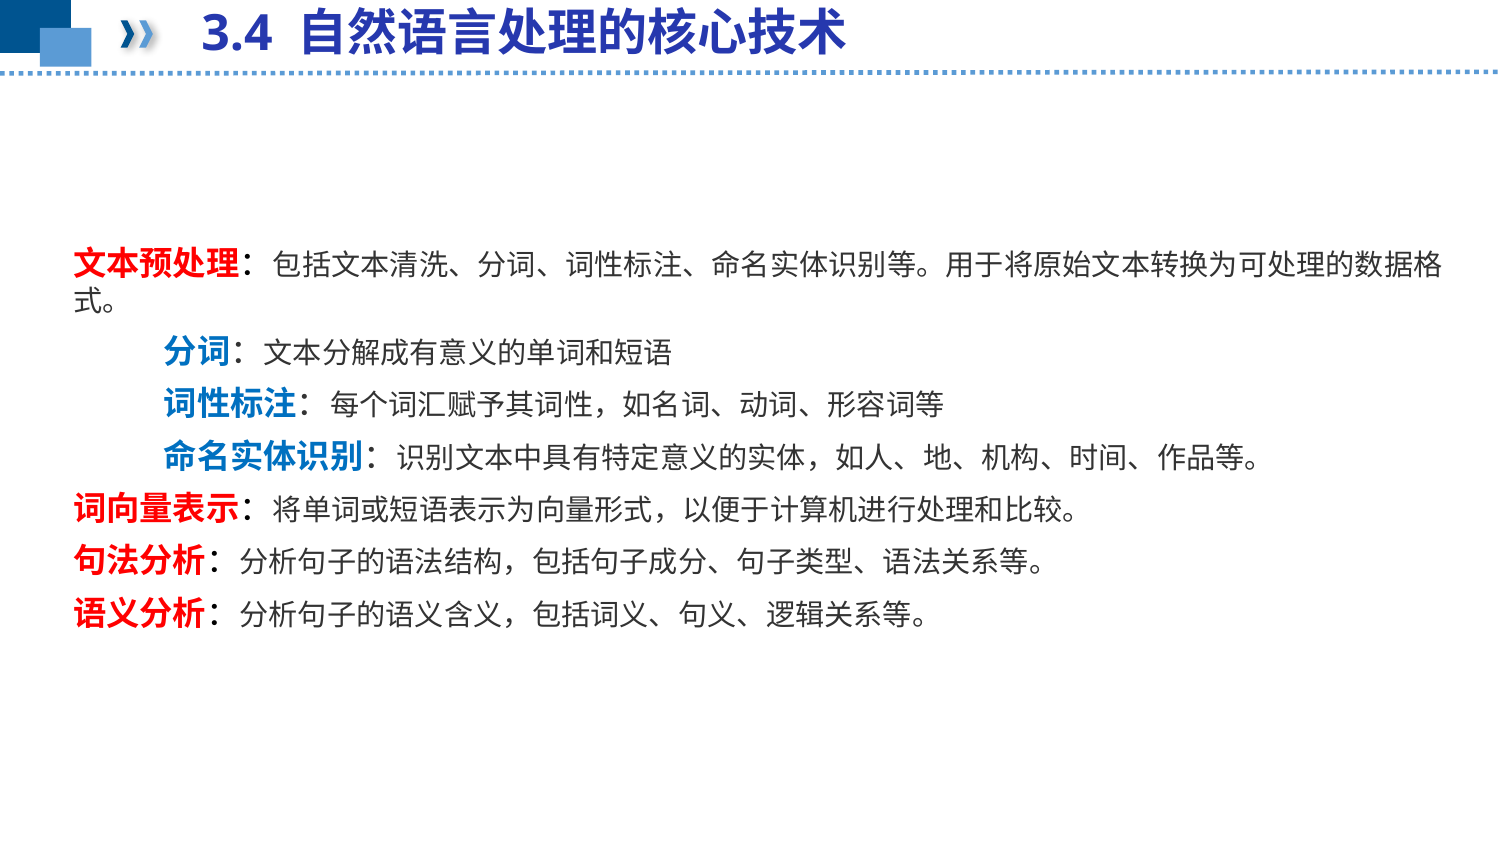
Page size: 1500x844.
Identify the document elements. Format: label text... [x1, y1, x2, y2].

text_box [120, 20, 153, 48]
text_box 3.4 自然语言处理的核心技术 [186, 0, 1091, 62]
text_box 文本预处理：包括文本清洗、分词、词性标注、命名实体识别等。用于将原始文本转换为可处理的数据格式。 分词：文本分解成有意义的单词和短语 词性标注：每个词汇赋予其词性，如名词、动词、形容词等 命名实体识别：识别文本中具有特定意义的实体，如人、地、机构、时间、作品等。 词向量表示：将单词或短语表示为向量形式，以便于计算机进行处理和比较。 句法分析：分析句子的语法结构，包括句子成分、句子类型、语法关系等。 语义分析：分析句子的语义含义，包括词义、句义、逻辑关系等。 [58, 235, 1500, 678]
